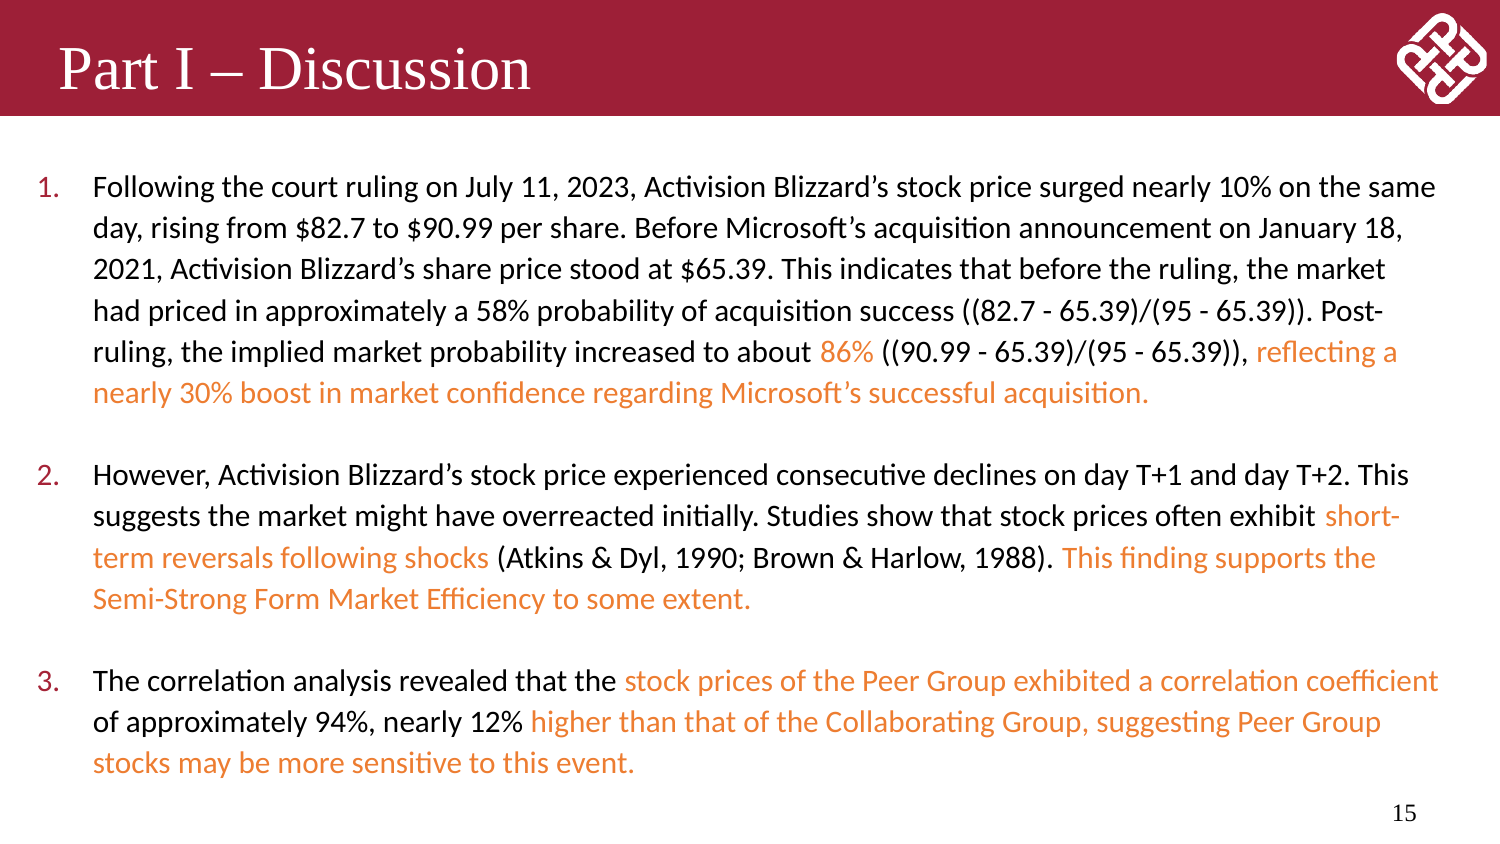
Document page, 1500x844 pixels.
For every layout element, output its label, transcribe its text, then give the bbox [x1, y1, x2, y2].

title Part I – Discussion [43, 13, 1361, 116]
picture [0, 0, 1500, 116]
text_box 15 [1094, 793, 1432, 830]
text_box Following the court ruling on July 11, 2023, Activision Blizzard’s stock price surged nearly 10% on the same day, rising from $82.7 to $90.99 per share. Before Microsoft’s acquisition announcement on January 18, 2021, Activision Blizzard’s share price stood at $65.39. This indicates that before the ruling, the market had priced in approximately a 58% probability of acquisition success ((82.7 - 65.39)/(95 - 65.39)). Post-ruling, the implied market probability increased to about 86% ((90.99 - 65.39)/(95 - 65.39)), reflecting a nearly 30% boost in market confidence regarding Microsoft’s successful acquisition. However, Activision Blizzard’s stock price experienced consecutive declines on day T+1 and day T+2. This suggests the market might have overreacted initially. Studies show that stock prices often exhibit short-term reversals following shocks (Atkins & Dyl, 1990; Brown & Harlow, 1988). This finding supports the Semi-Strong Form Market Efficiency to some extent. The correlation analysis revealed that the stock prices of the Peer Group exhibited a correlation coefficient of approximately 94%, nearly 12% higher than that of the Collaborating Group, suggesting Peer Group stocks may be more sensitive to this event. [0, 155, 1458, 788]
